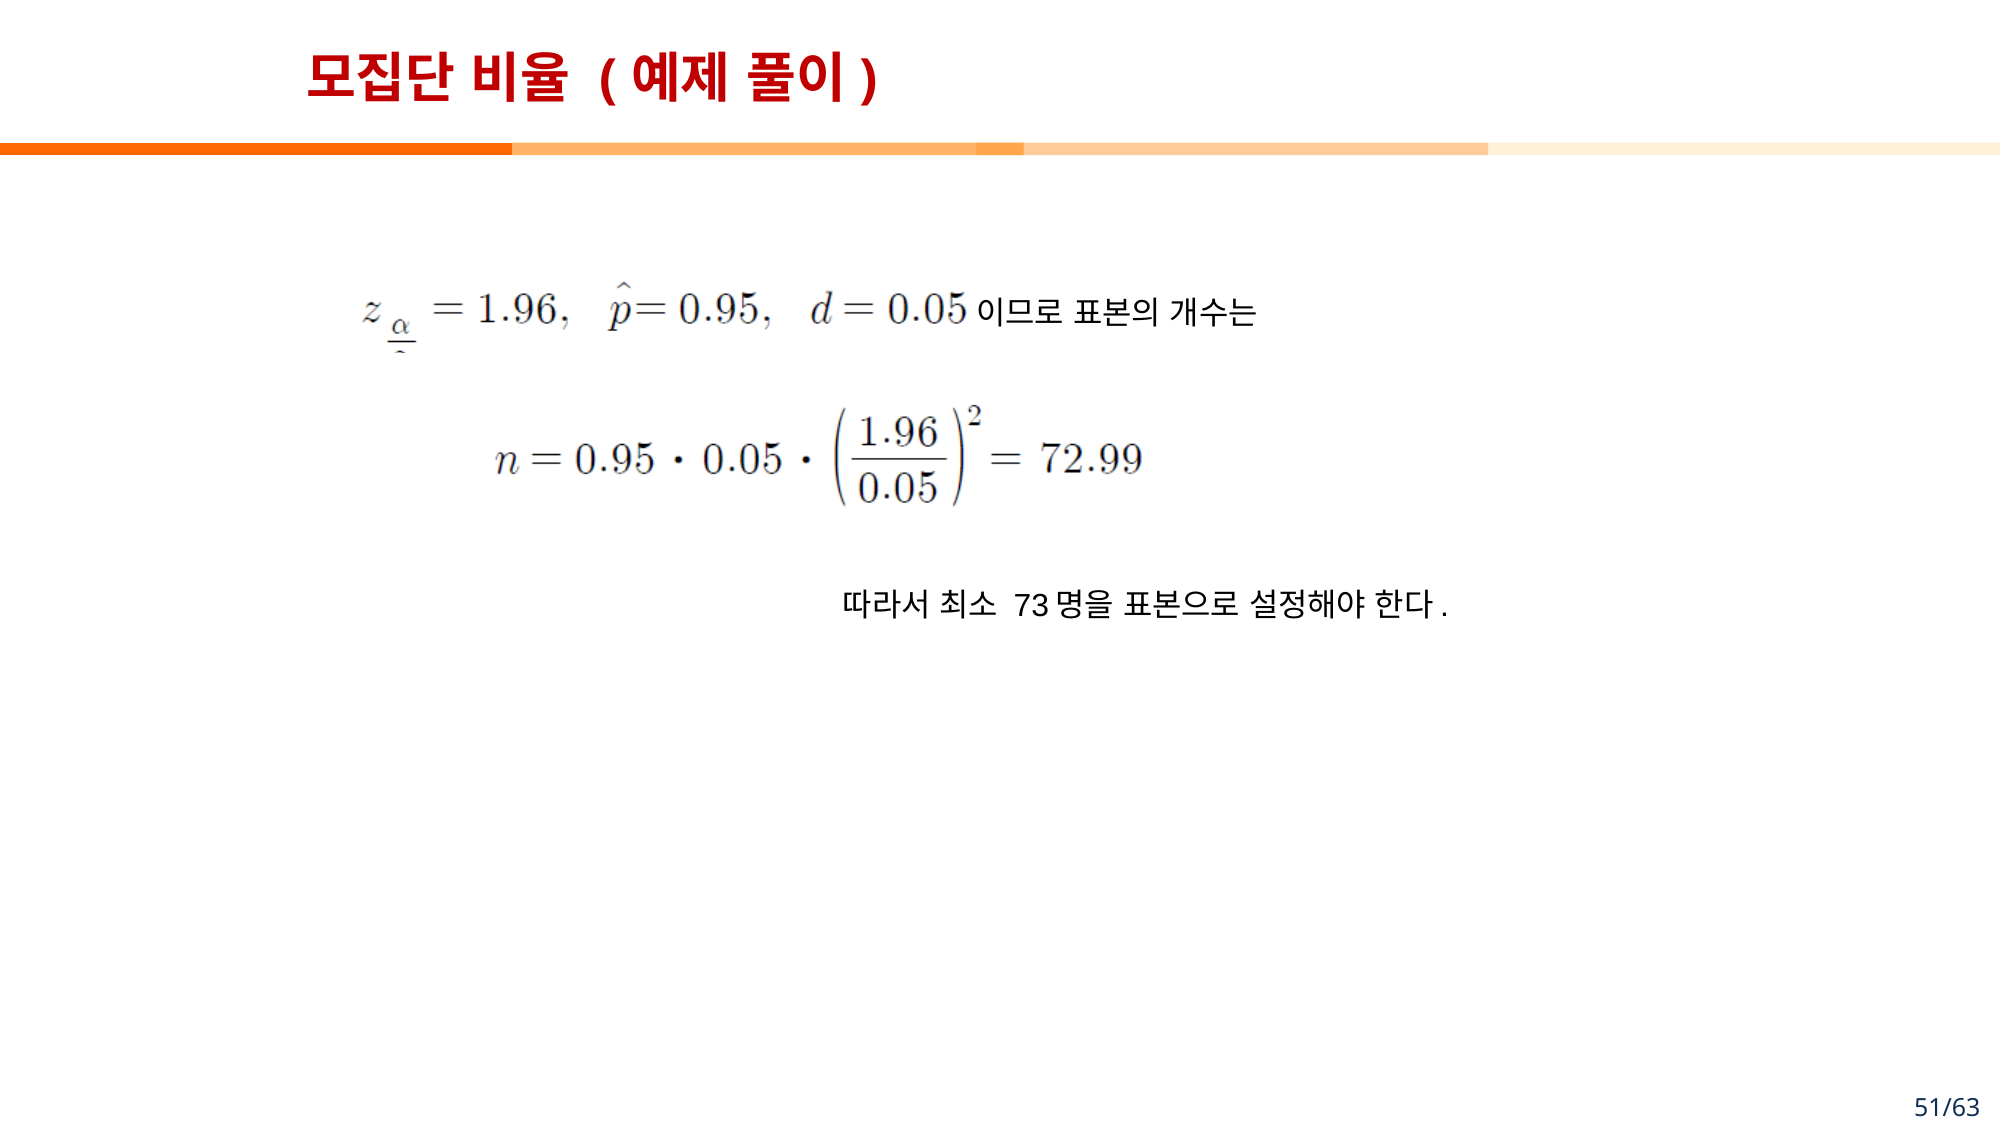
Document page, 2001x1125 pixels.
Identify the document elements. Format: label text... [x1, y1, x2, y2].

picture [359, 268, 972, 353]
text_box 따라서 최소 73명을 표본으로 설정해야 한다. [828, 557, 1461, 630]
text_box 이므로 표본의 개수는 [961, 266, 1595, 339]
picture [466, 376, 1639, 542]
title 모집단 비율 (예제 풀이) [291, 31, 1709, 122]
